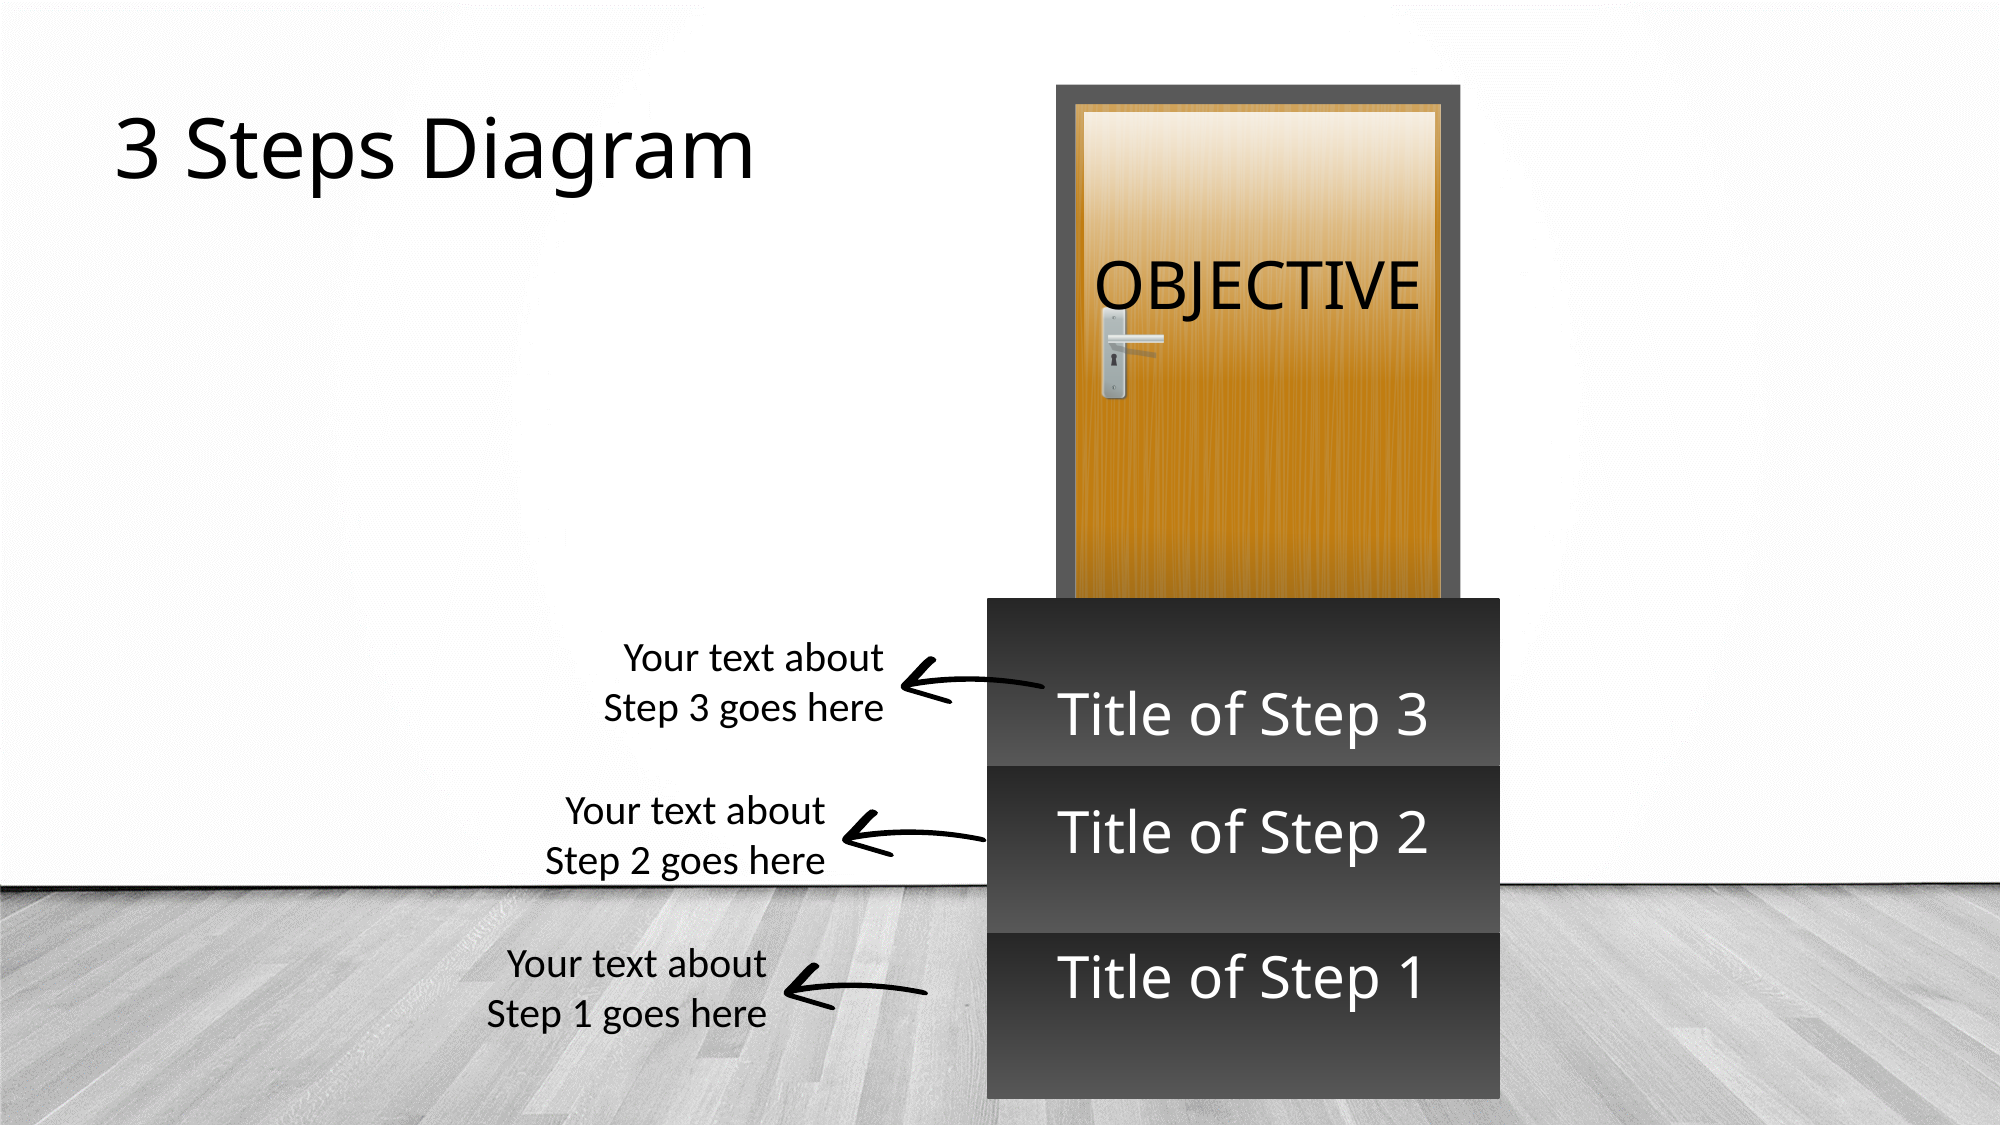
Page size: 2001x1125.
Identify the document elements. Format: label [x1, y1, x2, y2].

picture [0, 0, 2000, 1125]
text_box [987, 598, 1500, 1100]
